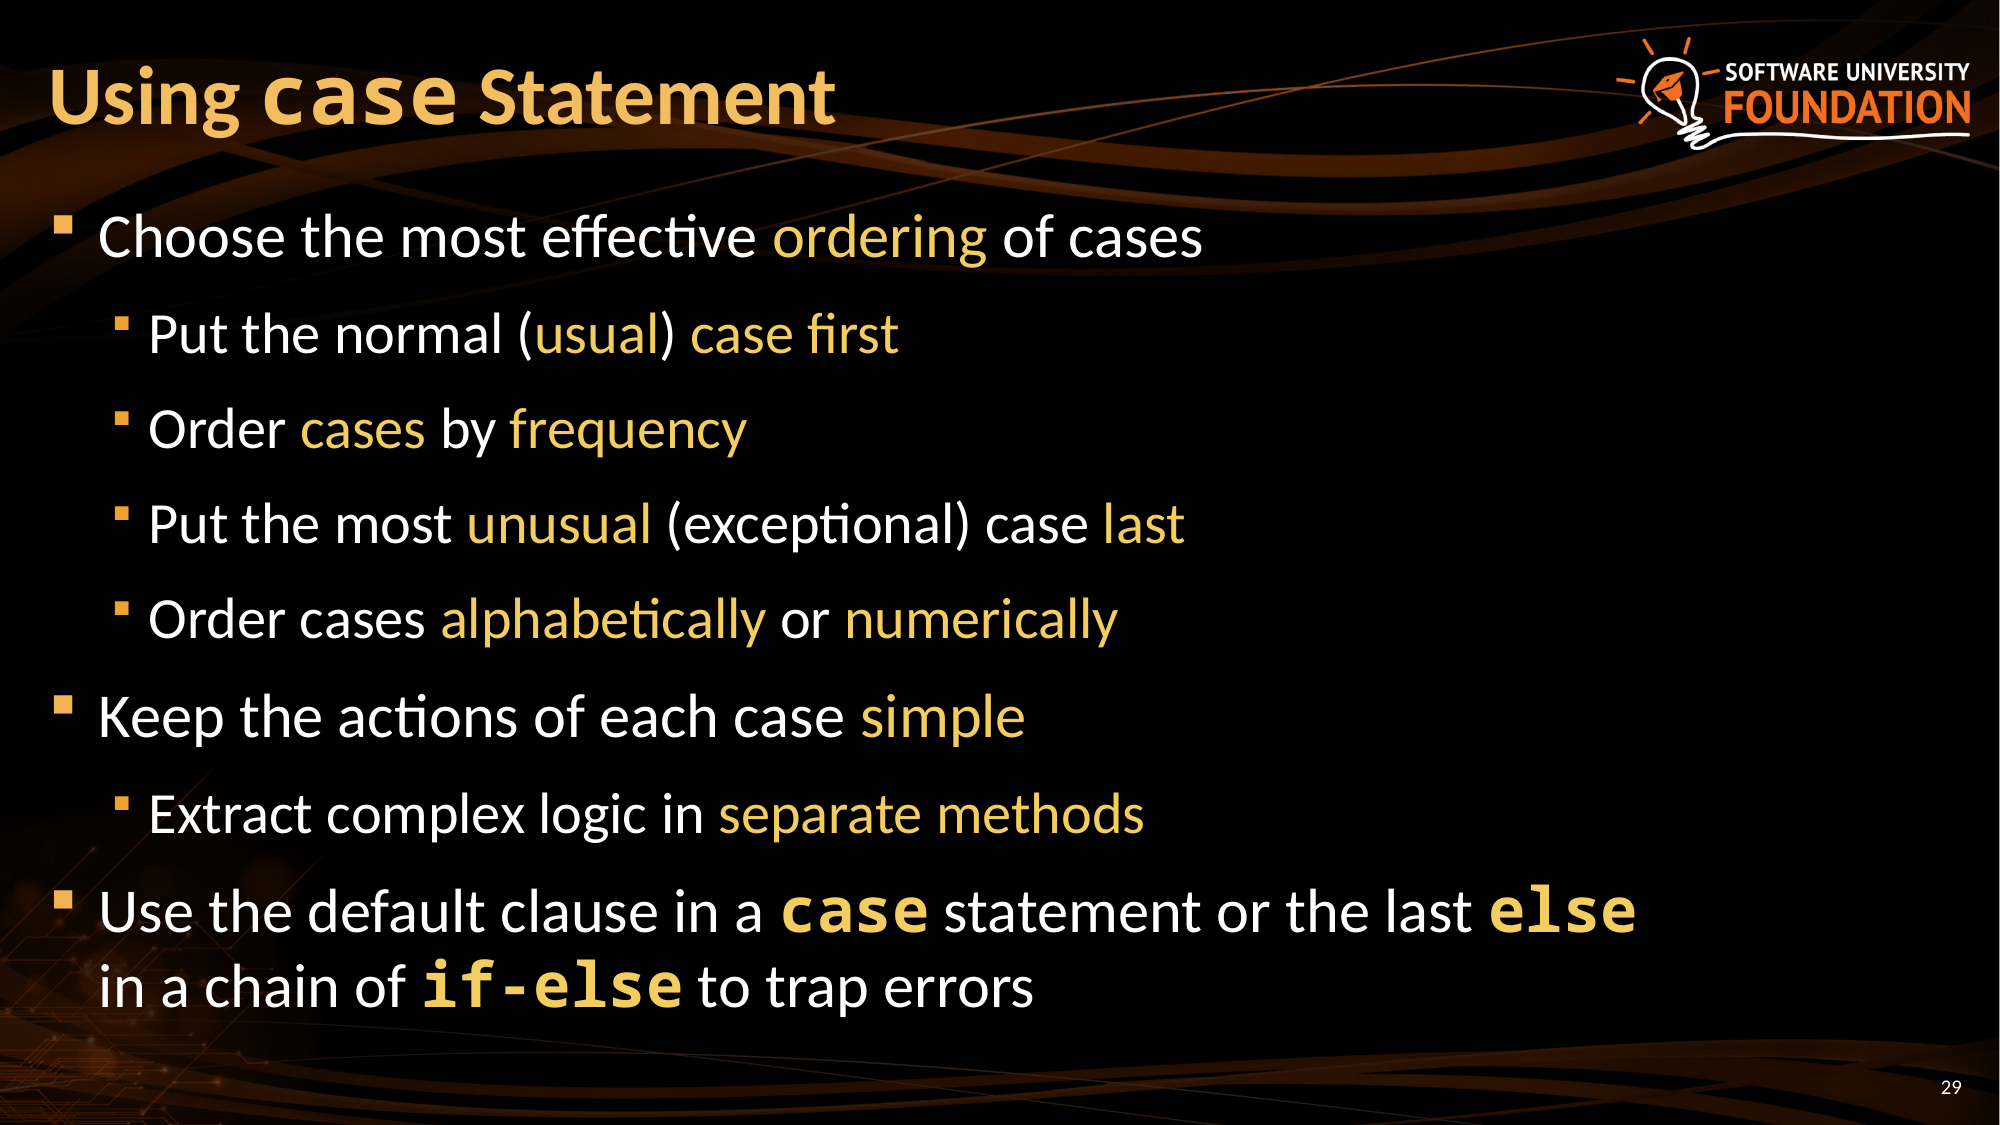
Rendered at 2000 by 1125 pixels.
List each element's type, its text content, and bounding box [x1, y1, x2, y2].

picture [0, 0, 2000, 1125]
list Choose the most effective ordering of cases Put the normal (usual) case first Order cases by frequency Put the most unusual (exceptional) case last Order cases alphabetically or numerically Keep the actions of each case simple Extract complex logic in separate methods Use the default clause in a case statement or the last else in a chain of if-else to trap errors [31, 188, 1968, 1103]
title Using case Statement [30, 6, 1602, 189]
